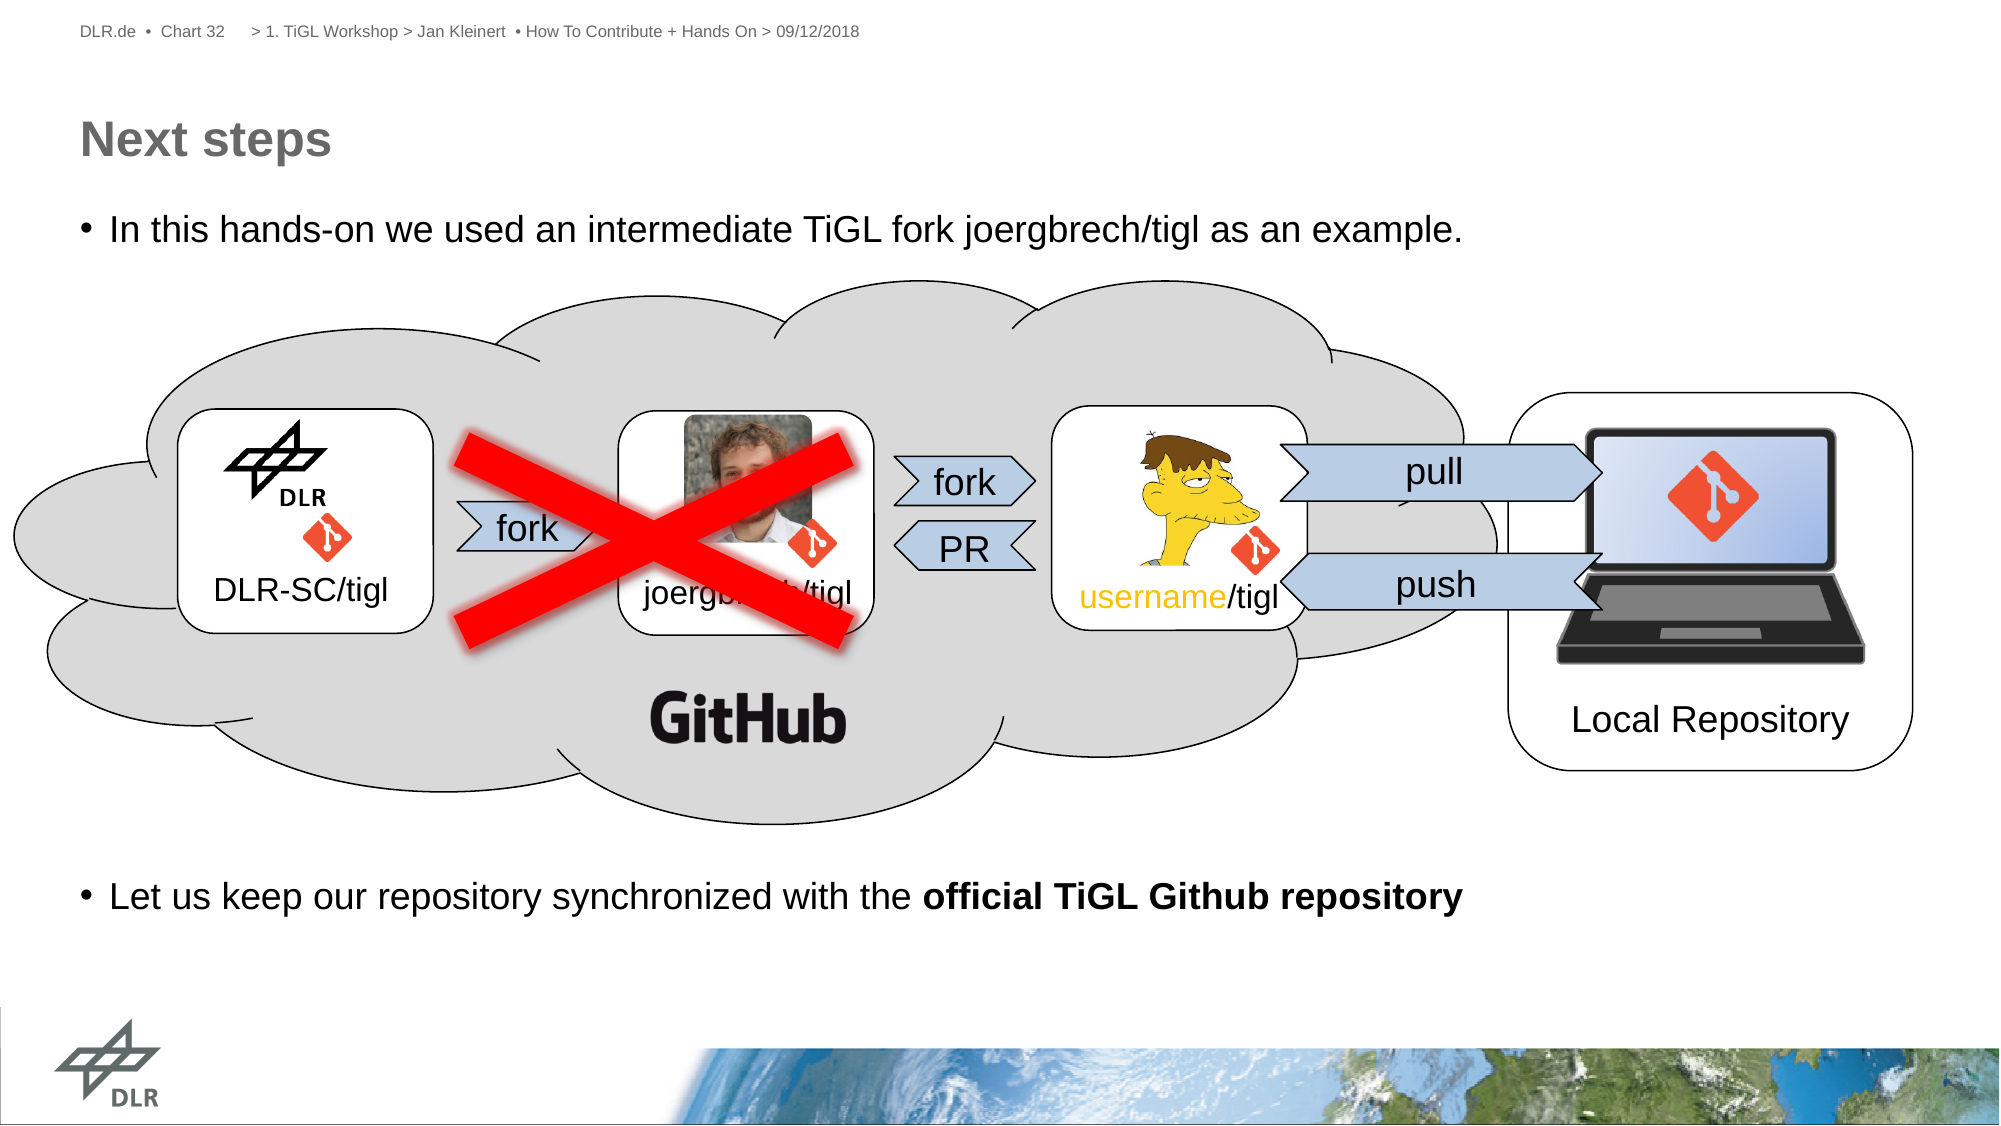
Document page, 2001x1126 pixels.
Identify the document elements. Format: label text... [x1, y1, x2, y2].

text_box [1280, 553, 1603, 611]
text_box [1548, 408, 1873, 684]
footer > 1. TiGL Workshop > Jan Kleinert • How To Contribute + Hands On > 09/12/2018 [251, 20, 1921, 45]
title Next steps [79, 106, 1921, 228]
picture [635, 671, 861, 764]
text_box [893, 520, 1036, 571]
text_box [456, 501, 599, 552]
list In this hands-on we used an intermediate TiGL fork joergbrech/tigl as an example. Let us keep our repository synchronized with the official TiGL Github repository [79, 228, 1921, 917]
slide_number DLR.de • Chart 32 [79, 20, 251, 45]
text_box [1280, 444, 1603, 502]
text_box Local Repository [1570, 694, 1850, 740]
text_box [45, 603, 79, 700]
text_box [893, 456, 1036, 506]
text_box [822, 644, 843, 652]
text_box [451, 430, 612, 652]
text_box [11, 471, 79, 600]
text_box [1051, 405, 1308, 631]
picture [0, 1007, 2000, 1125]
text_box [177, 408, 434, 634]
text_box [617, 410, 875, 636]
